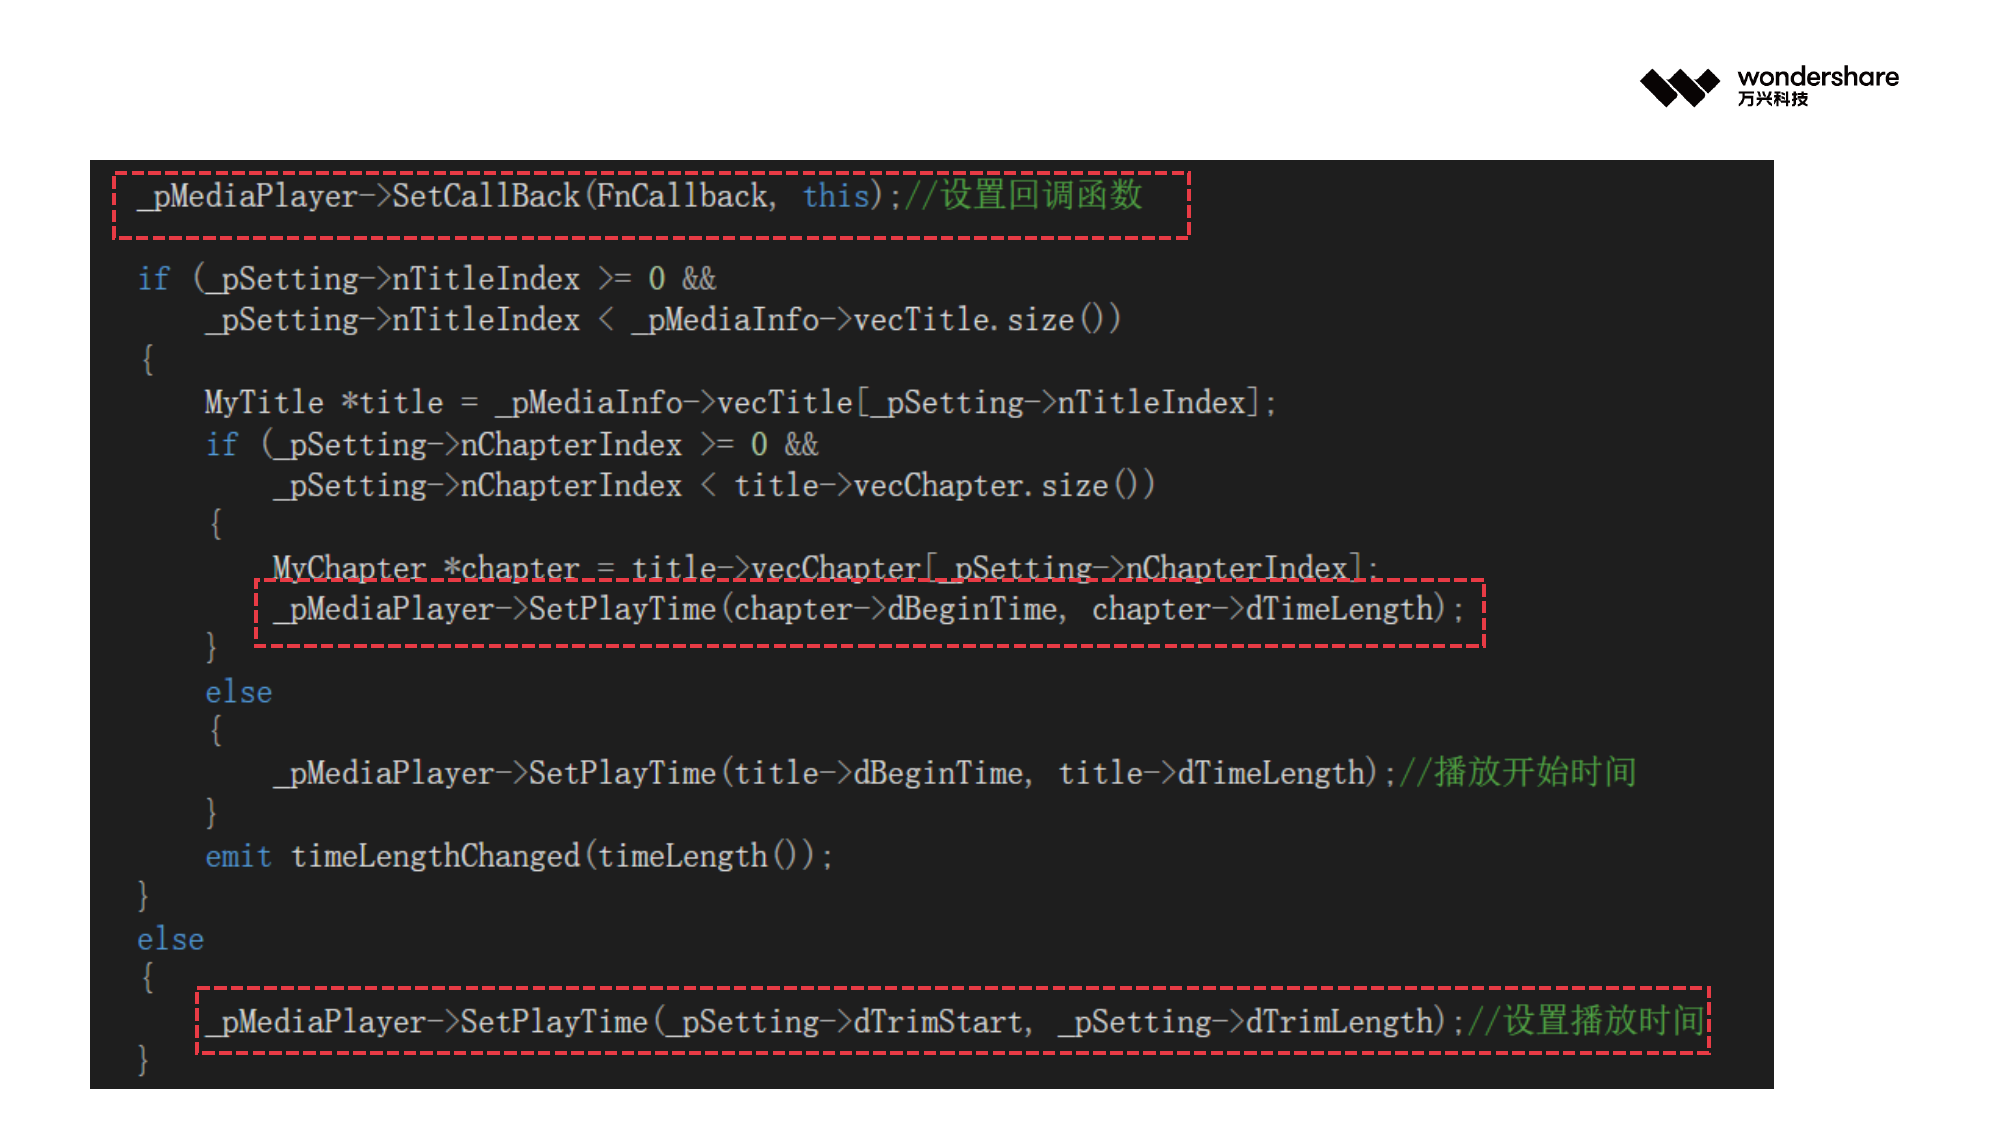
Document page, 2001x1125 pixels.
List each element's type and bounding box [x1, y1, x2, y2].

picture [1620, 54, 1918, 118]
picture [90, 160, 1774, 1090]
